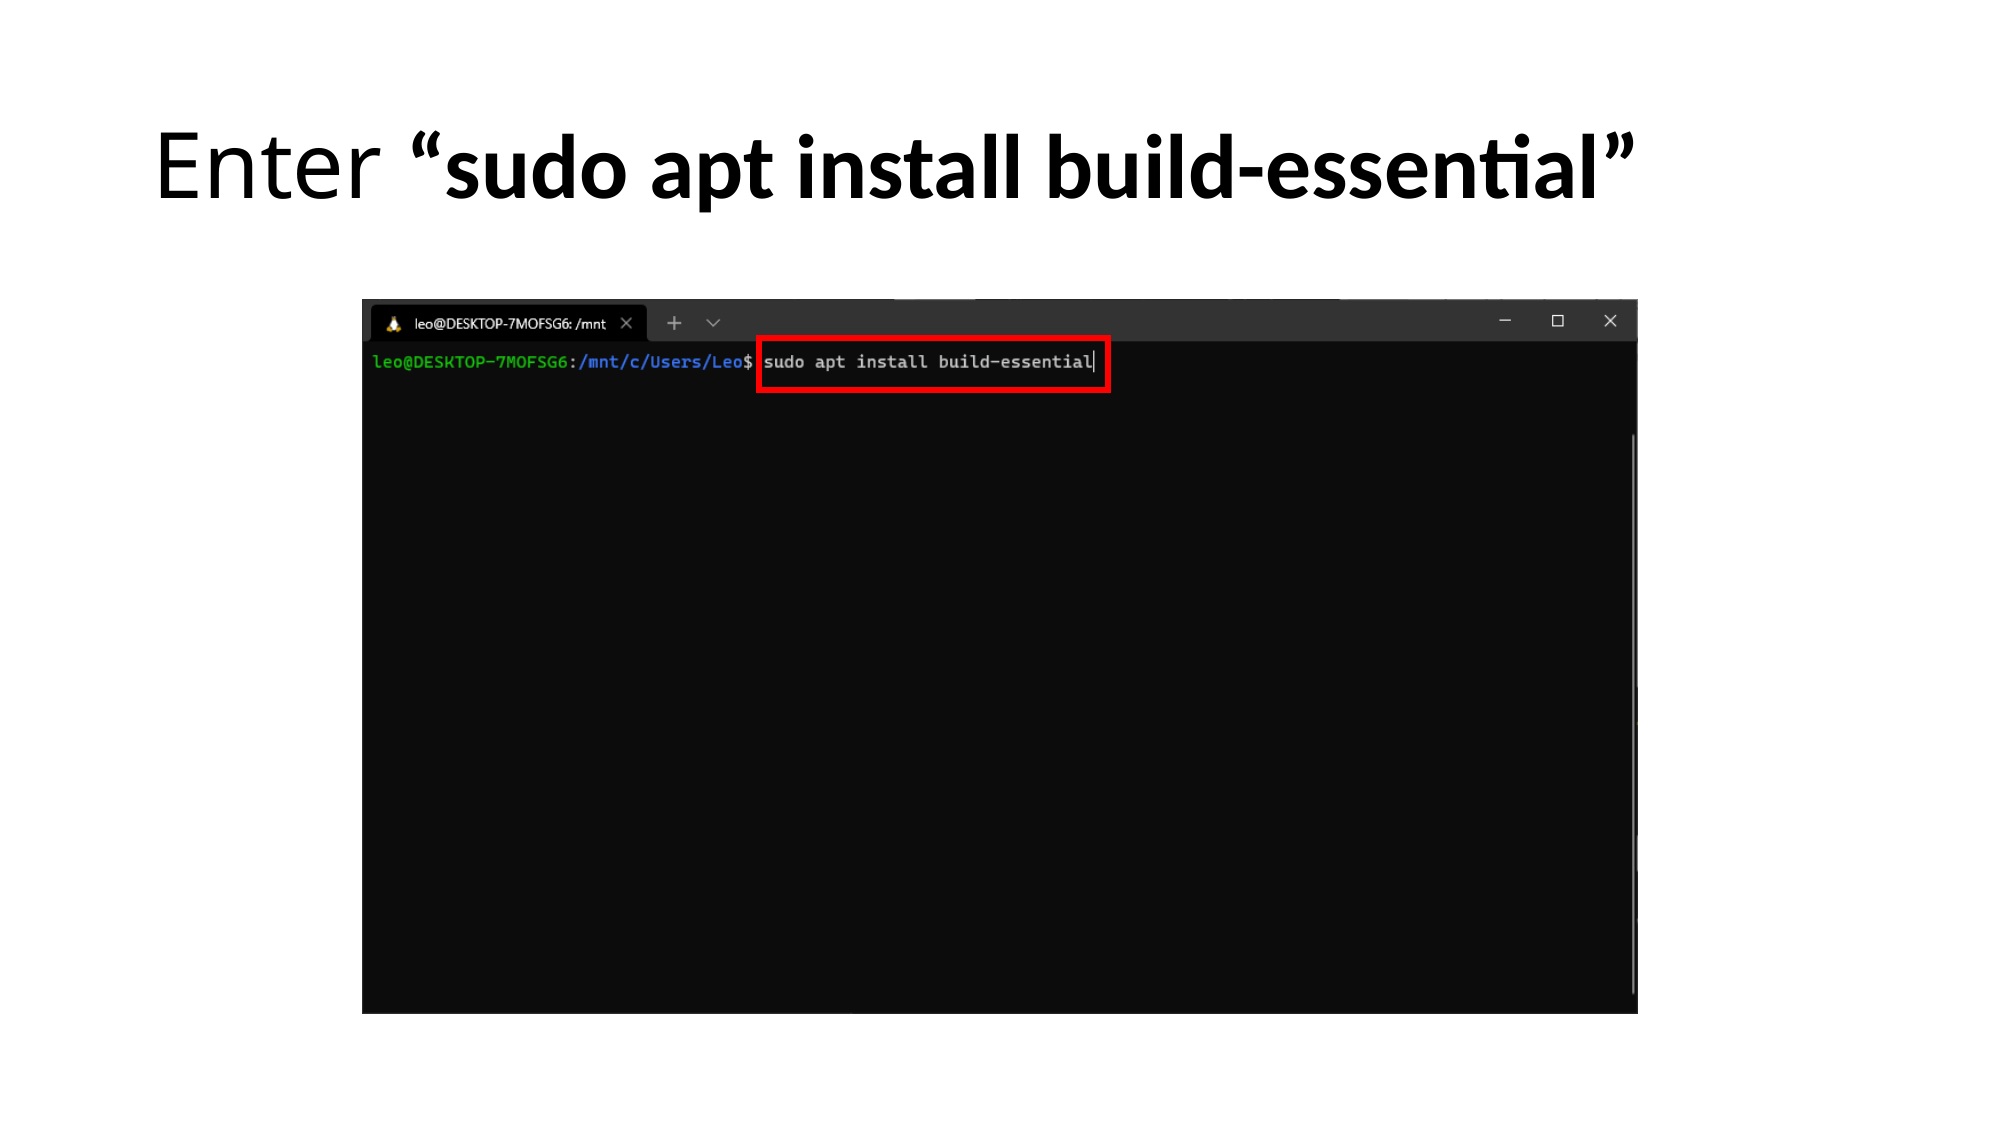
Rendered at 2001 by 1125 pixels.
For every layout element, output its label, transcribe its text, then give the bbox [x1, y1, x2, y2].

title Enter “sudo apt install build-essential” [137, 59, 1863, 278]
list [362, 299, 1638, 1014]
